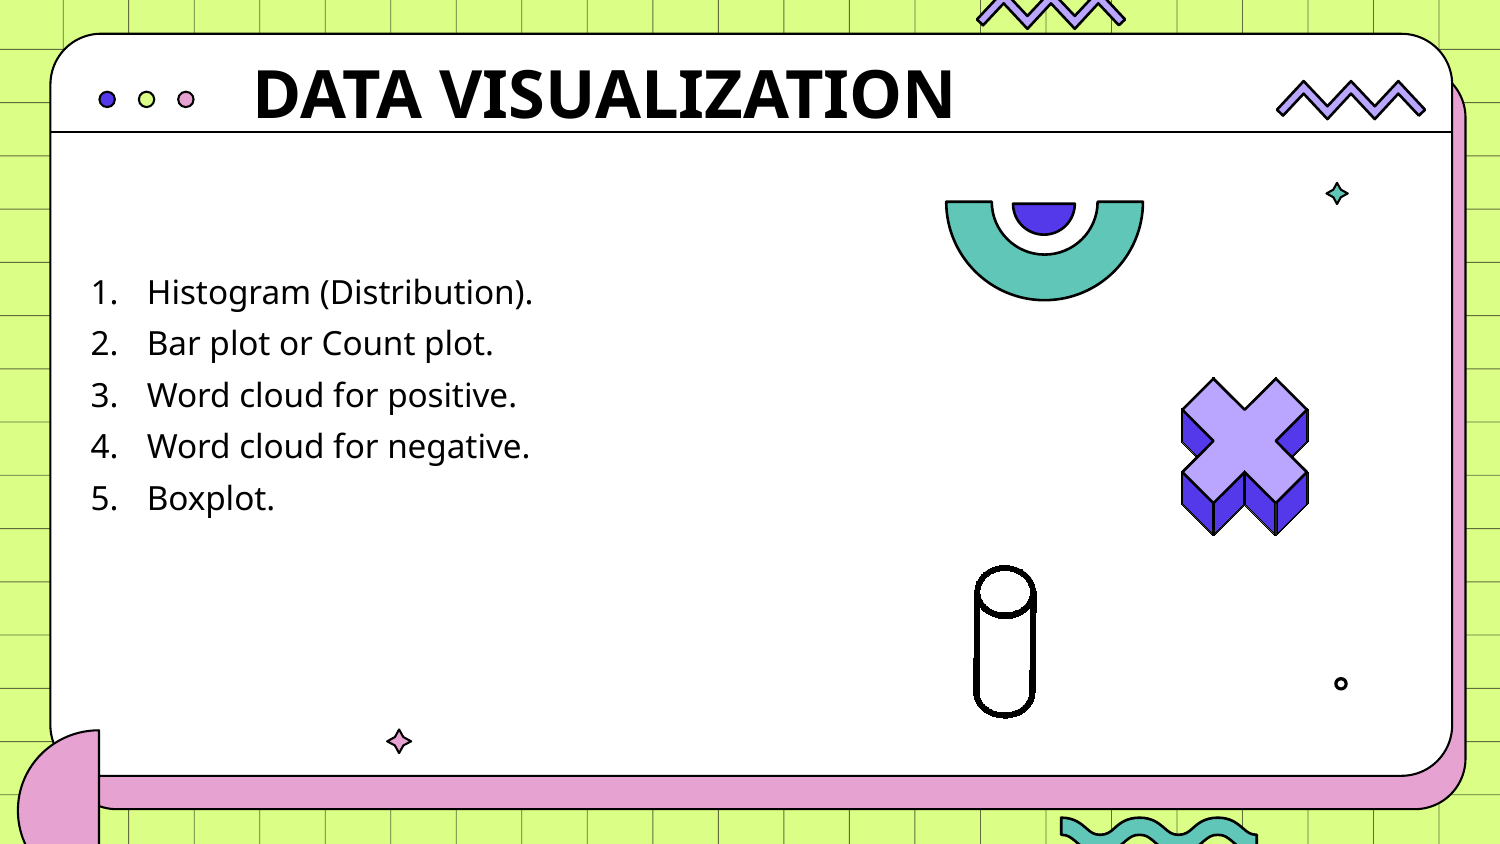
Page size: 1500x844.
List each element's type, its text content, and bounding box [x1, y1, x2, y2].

text_box [1061, 817, 1257, 844]
text_box [17, 730, 99, 844]
list Histogram (Distribution). Bar plot or Count plot. Word cloud for positive. Word cloud for negative. Boxplot. [75, 268, 973, 718]
text_box [177, 90, 195, 109]
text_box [1181, 377, 1309, 536]
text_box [926, 608, 1084, 672]
text_box [98, 90, 116, 109]
text_box [137, 90, 156, 109]
text_box [387, 729, 412, 754]
text_box [1334, 677, 1348, 691]
list DATA VISUALIZATION [237, 37, 994, 157]
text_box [946, 201, 1143, 301]
text_box [1276, 81, 1426, 120]
text_box [1326, 182, 1348, 205]
